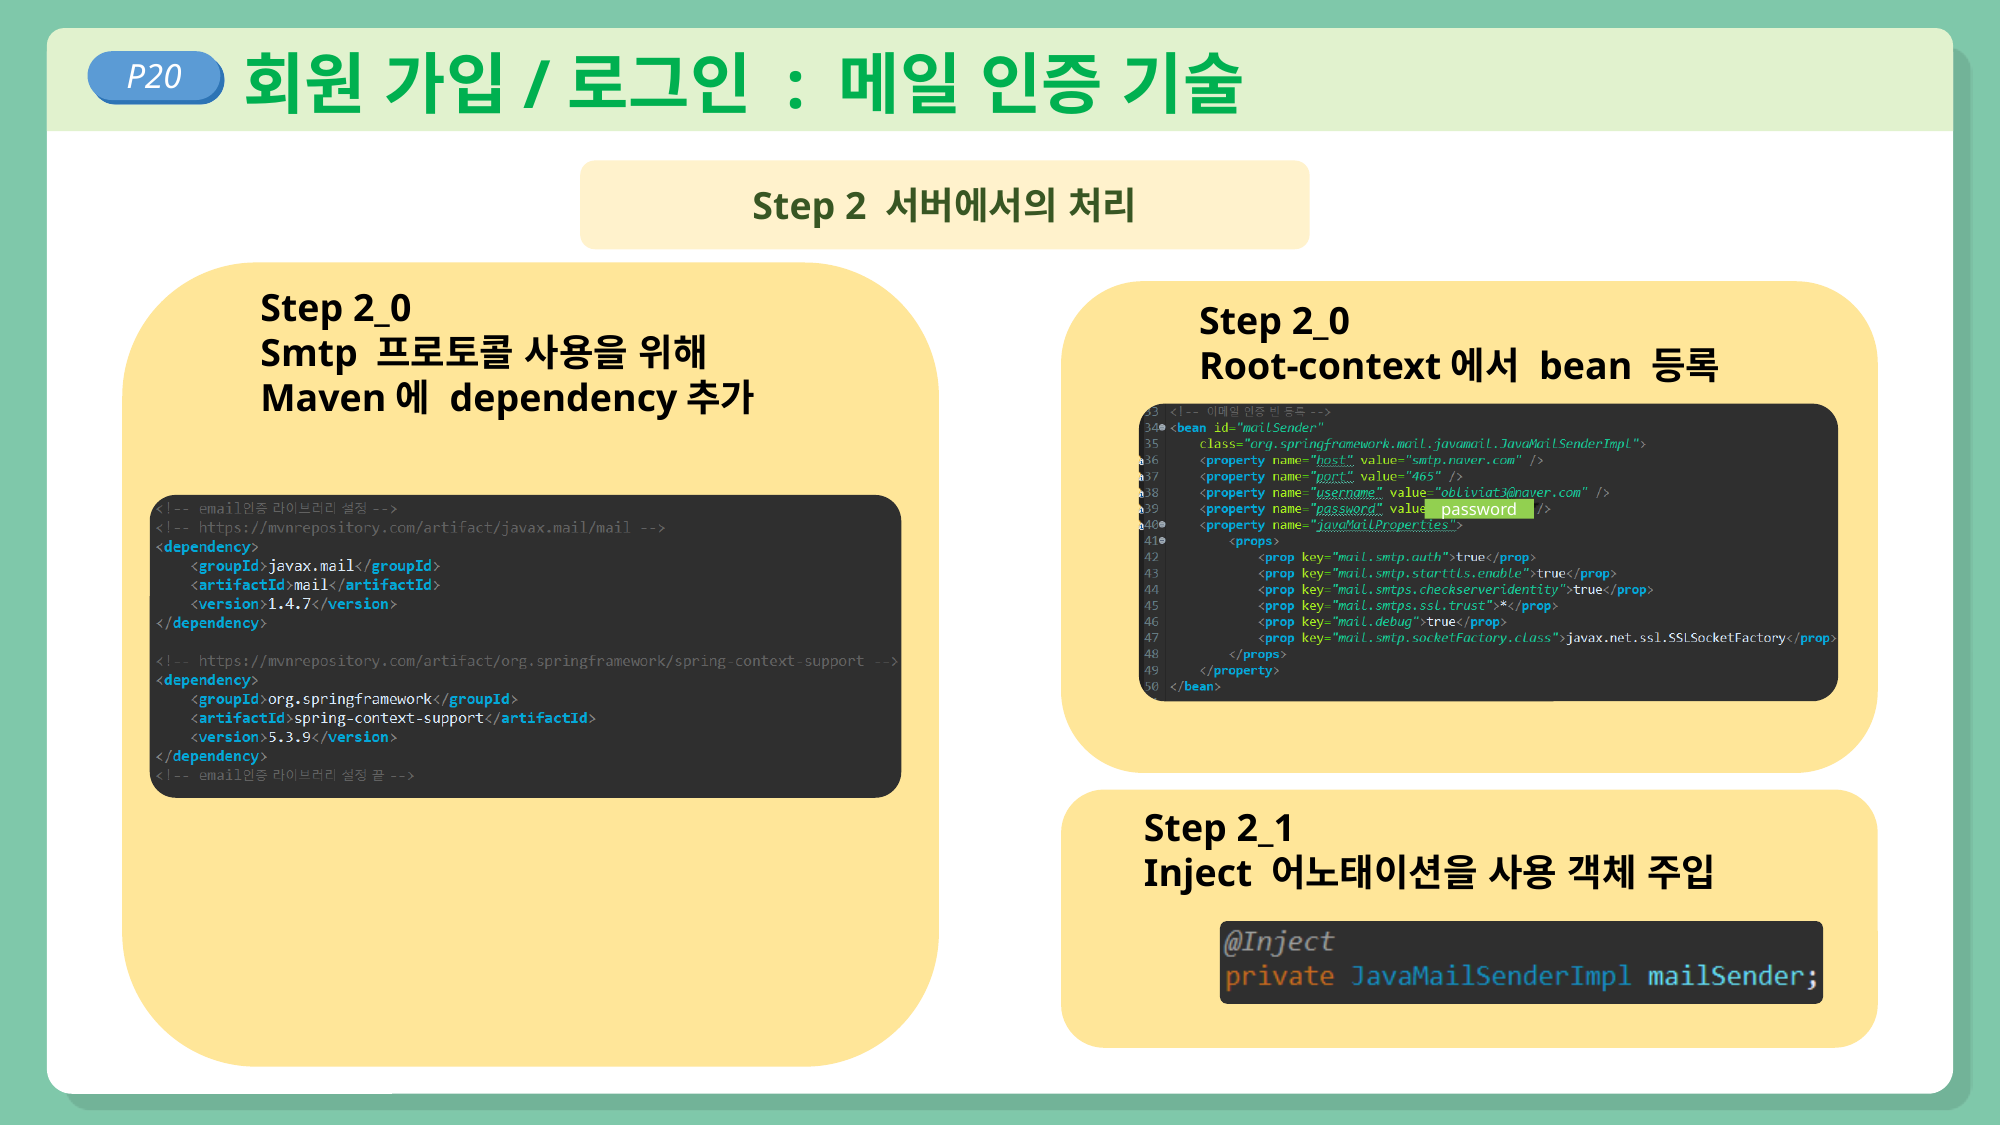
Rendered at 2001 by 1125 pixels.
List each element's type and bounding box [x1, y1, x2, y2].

text_box [46, 28, 1954, 1094]
text_box [1061, 281, 1878, 1048]
text_box [122, 262, 939, 1067]
